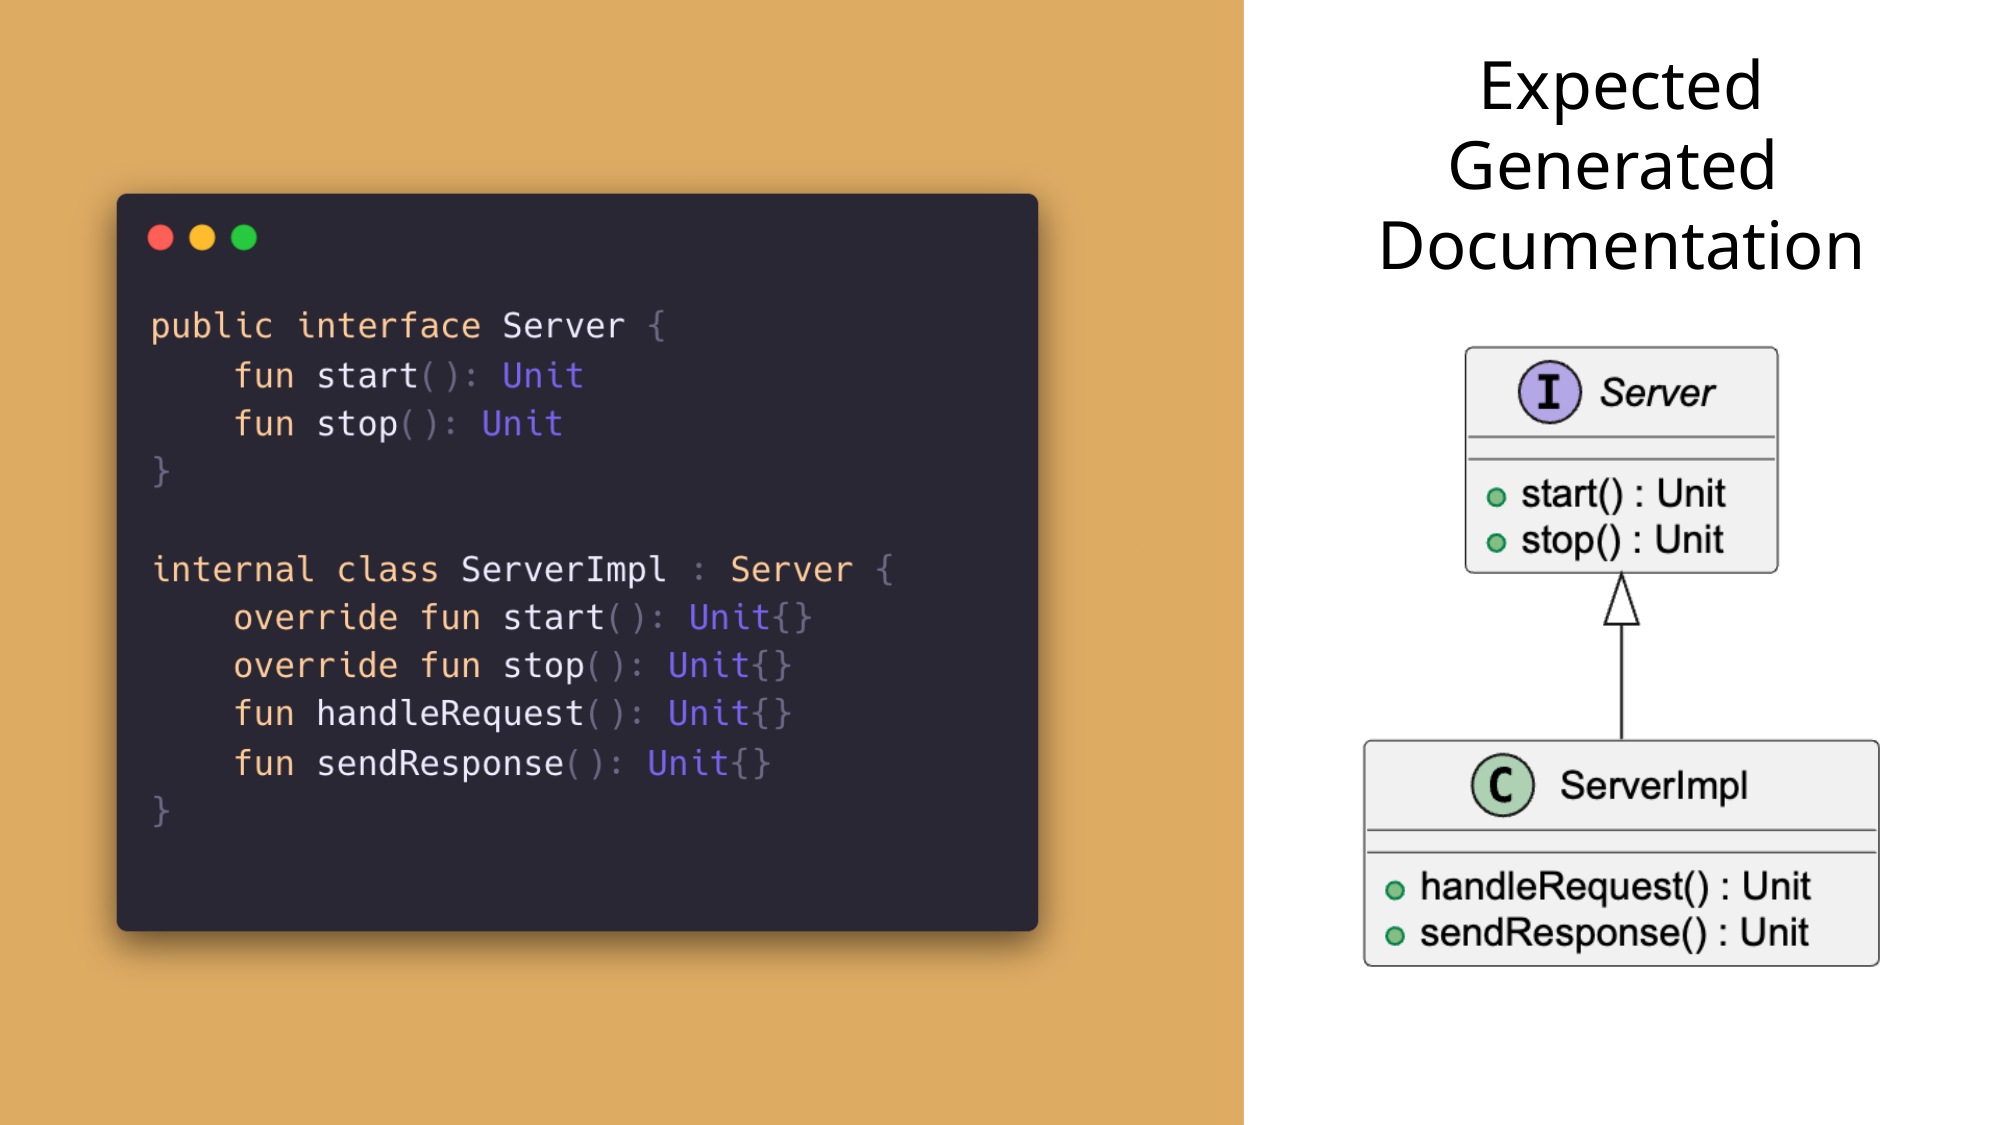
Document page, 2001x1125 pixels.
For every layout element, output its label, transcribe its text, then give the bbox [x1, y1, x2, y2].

picture [0, 77, 1155, 1048]
text_box [1242, 0, 2000, 1125]
text_box Expected Generated Documentation [1243, 35, 2000, 290]
picture [1345, 327, 1899, 986]
